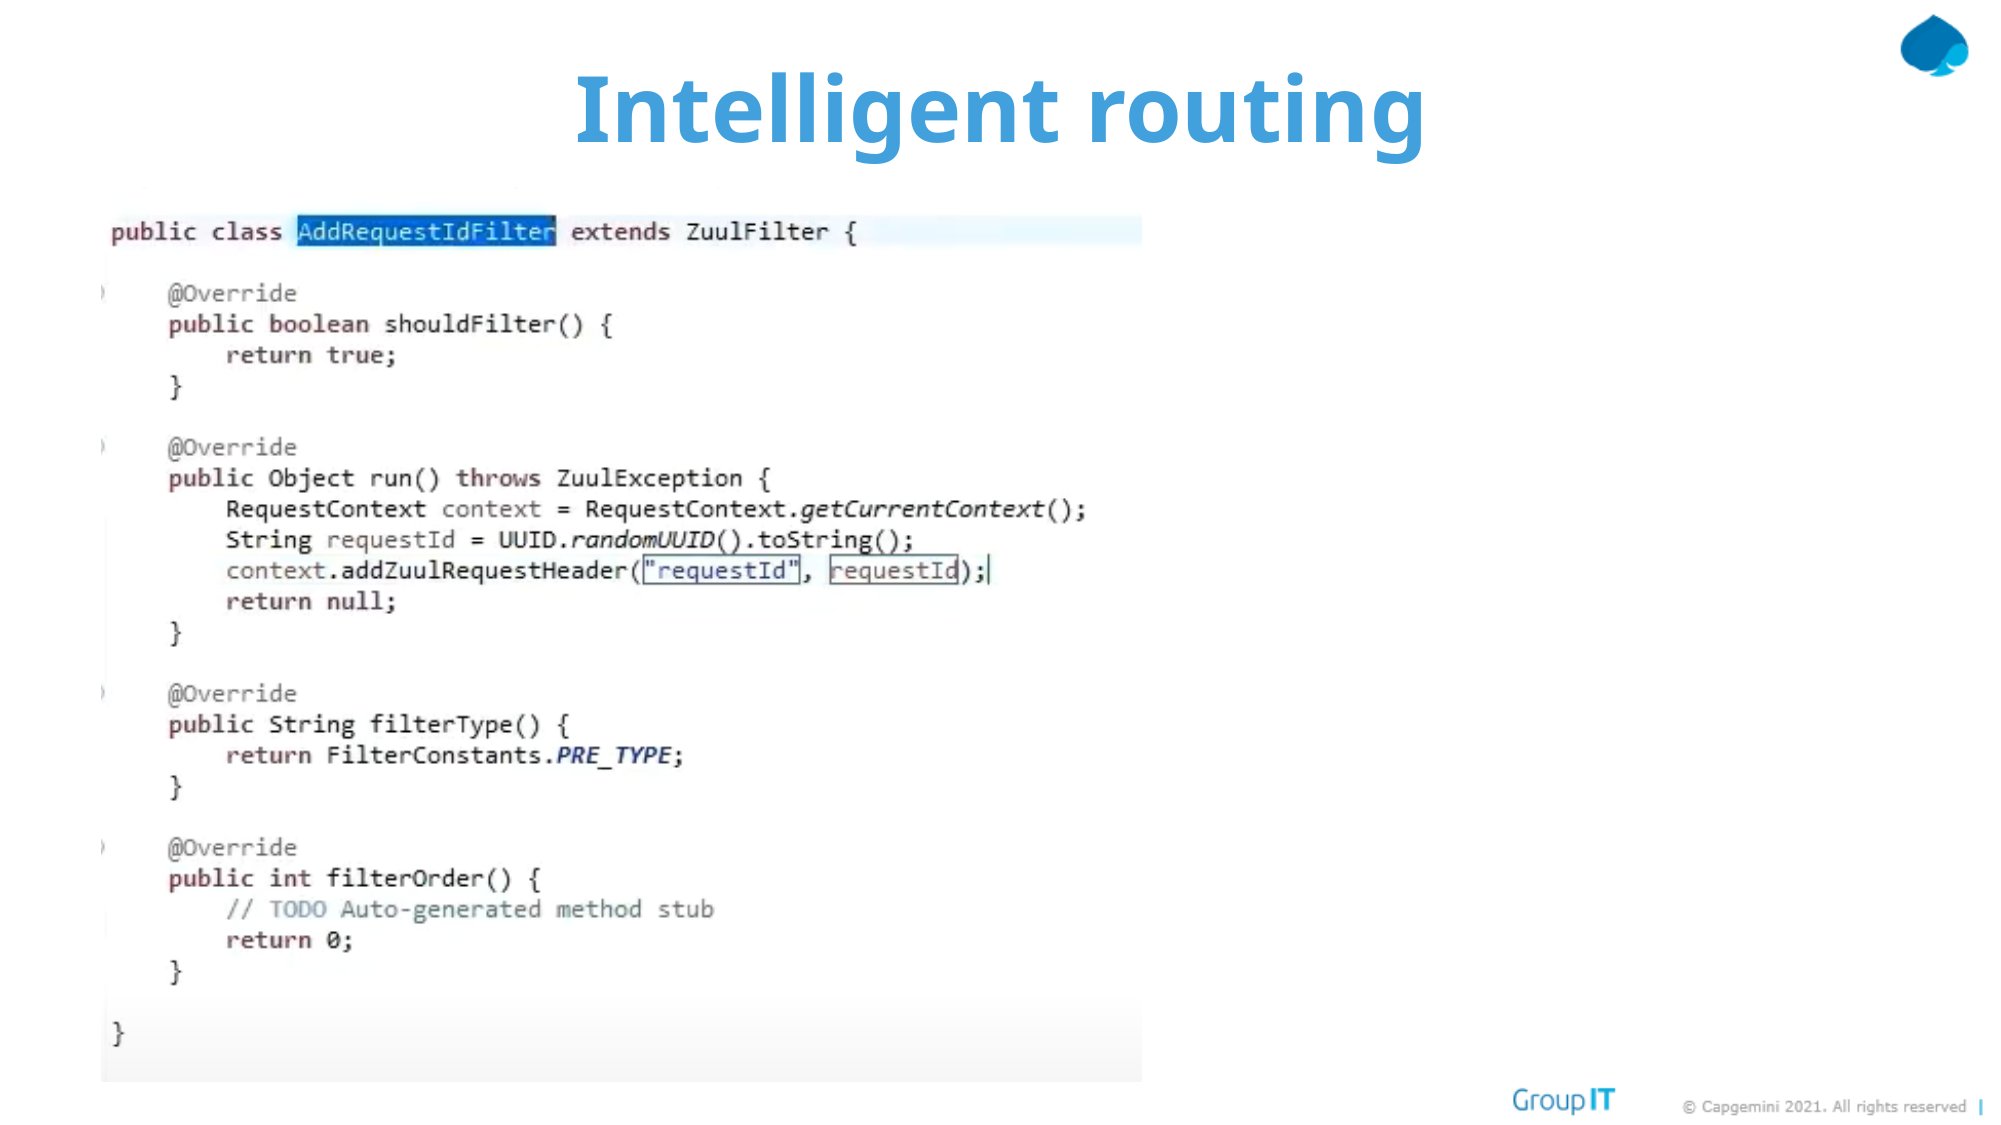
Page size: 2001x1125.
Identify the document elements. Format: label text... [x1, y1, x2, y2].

picture [101, 187, 1142, 1082]
picture [1495, 1063, 2000, 1125]
text_box Intelligent routing [256, 43, 1748, 169]
picture [1887, 0, 1986, 93]
